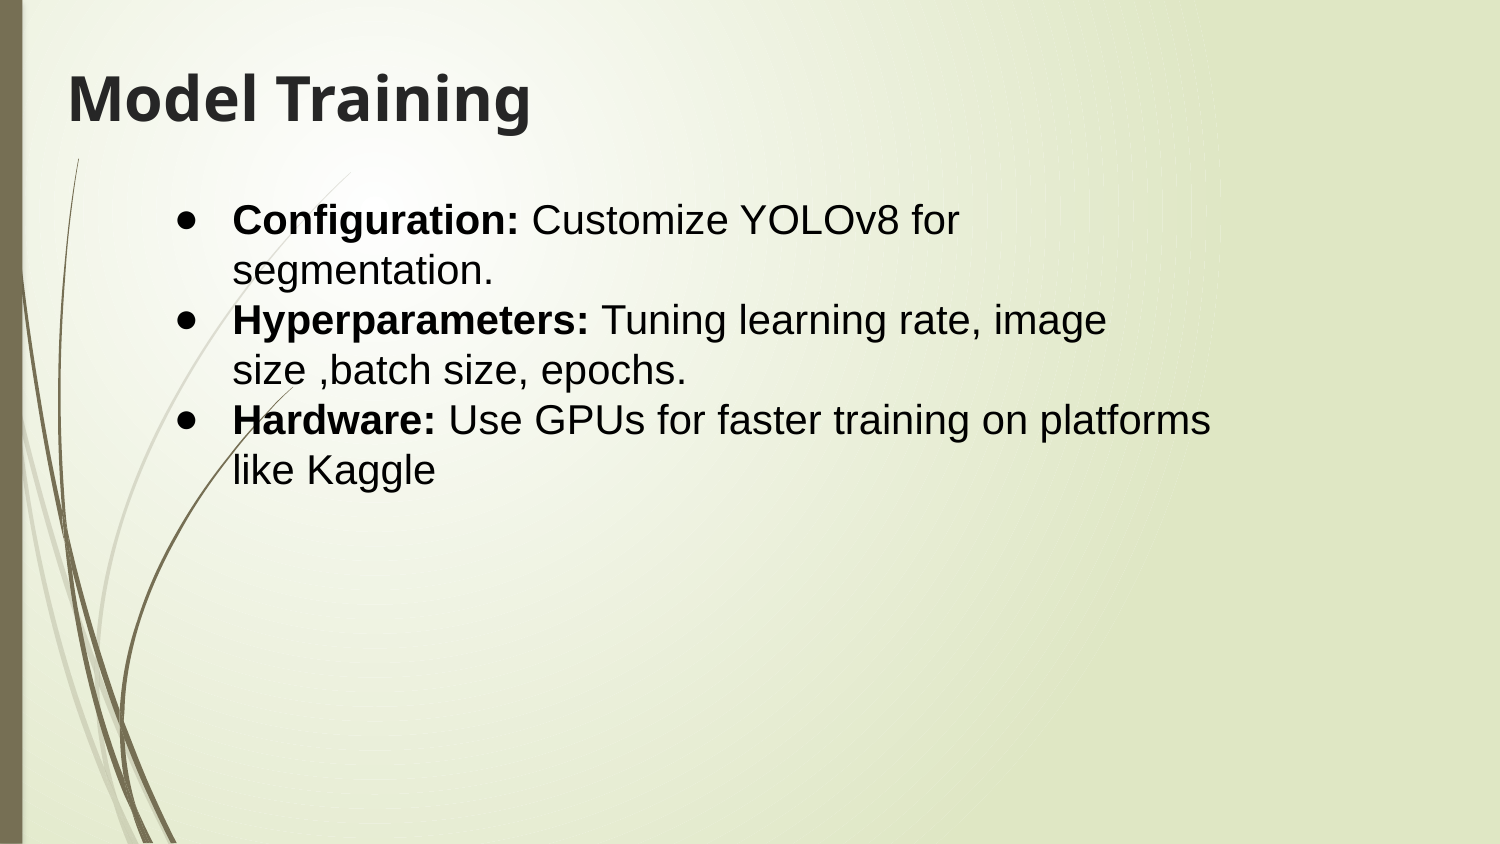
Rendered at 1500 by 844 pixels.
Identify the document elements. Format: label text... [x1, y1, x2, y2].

title Model Training [50, 43, 1205, 215]
list Configuration: Customize YOLOv8 for segmentation. Hyperparameters: Tuning learning rate, image size ,batch size, epochs. Hardware: Use GPUs for faster training on platforms like Kaggle [142, 177, 1245, 683]
